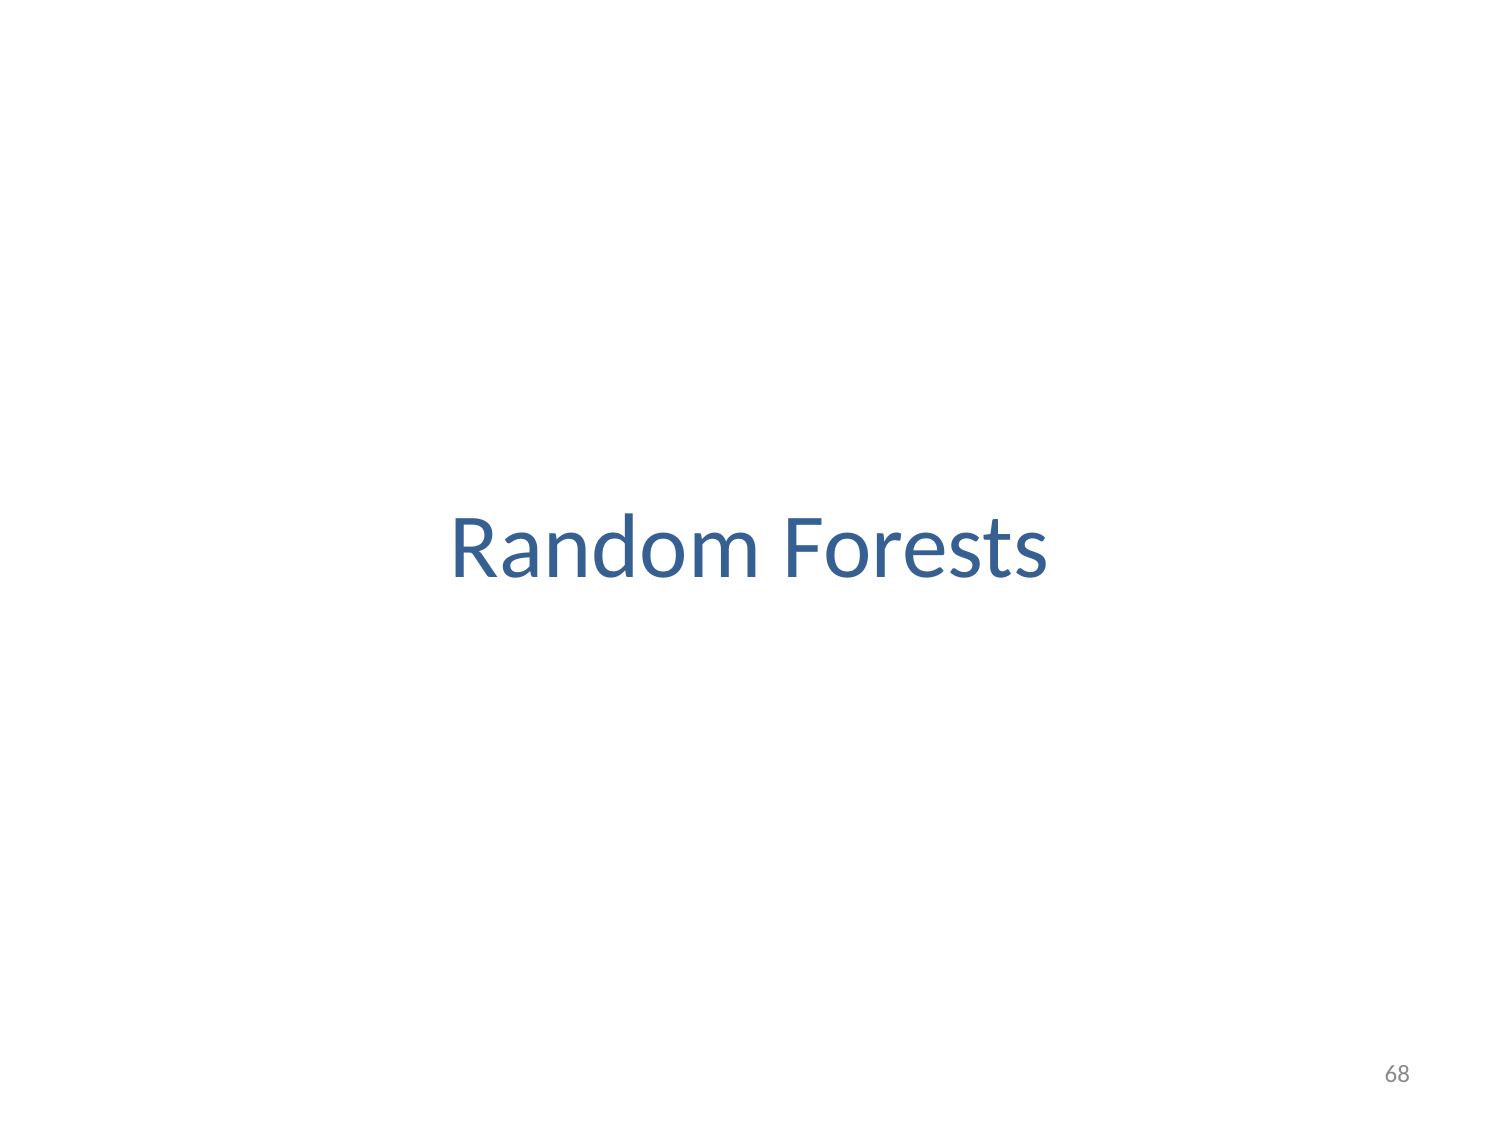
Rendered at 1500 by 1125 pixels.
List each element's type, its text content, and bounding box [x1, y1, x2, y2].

title Random Forests [75, 421, 1425, 661]
slide_number 68 [1074, 1042, 1425, 1103]
